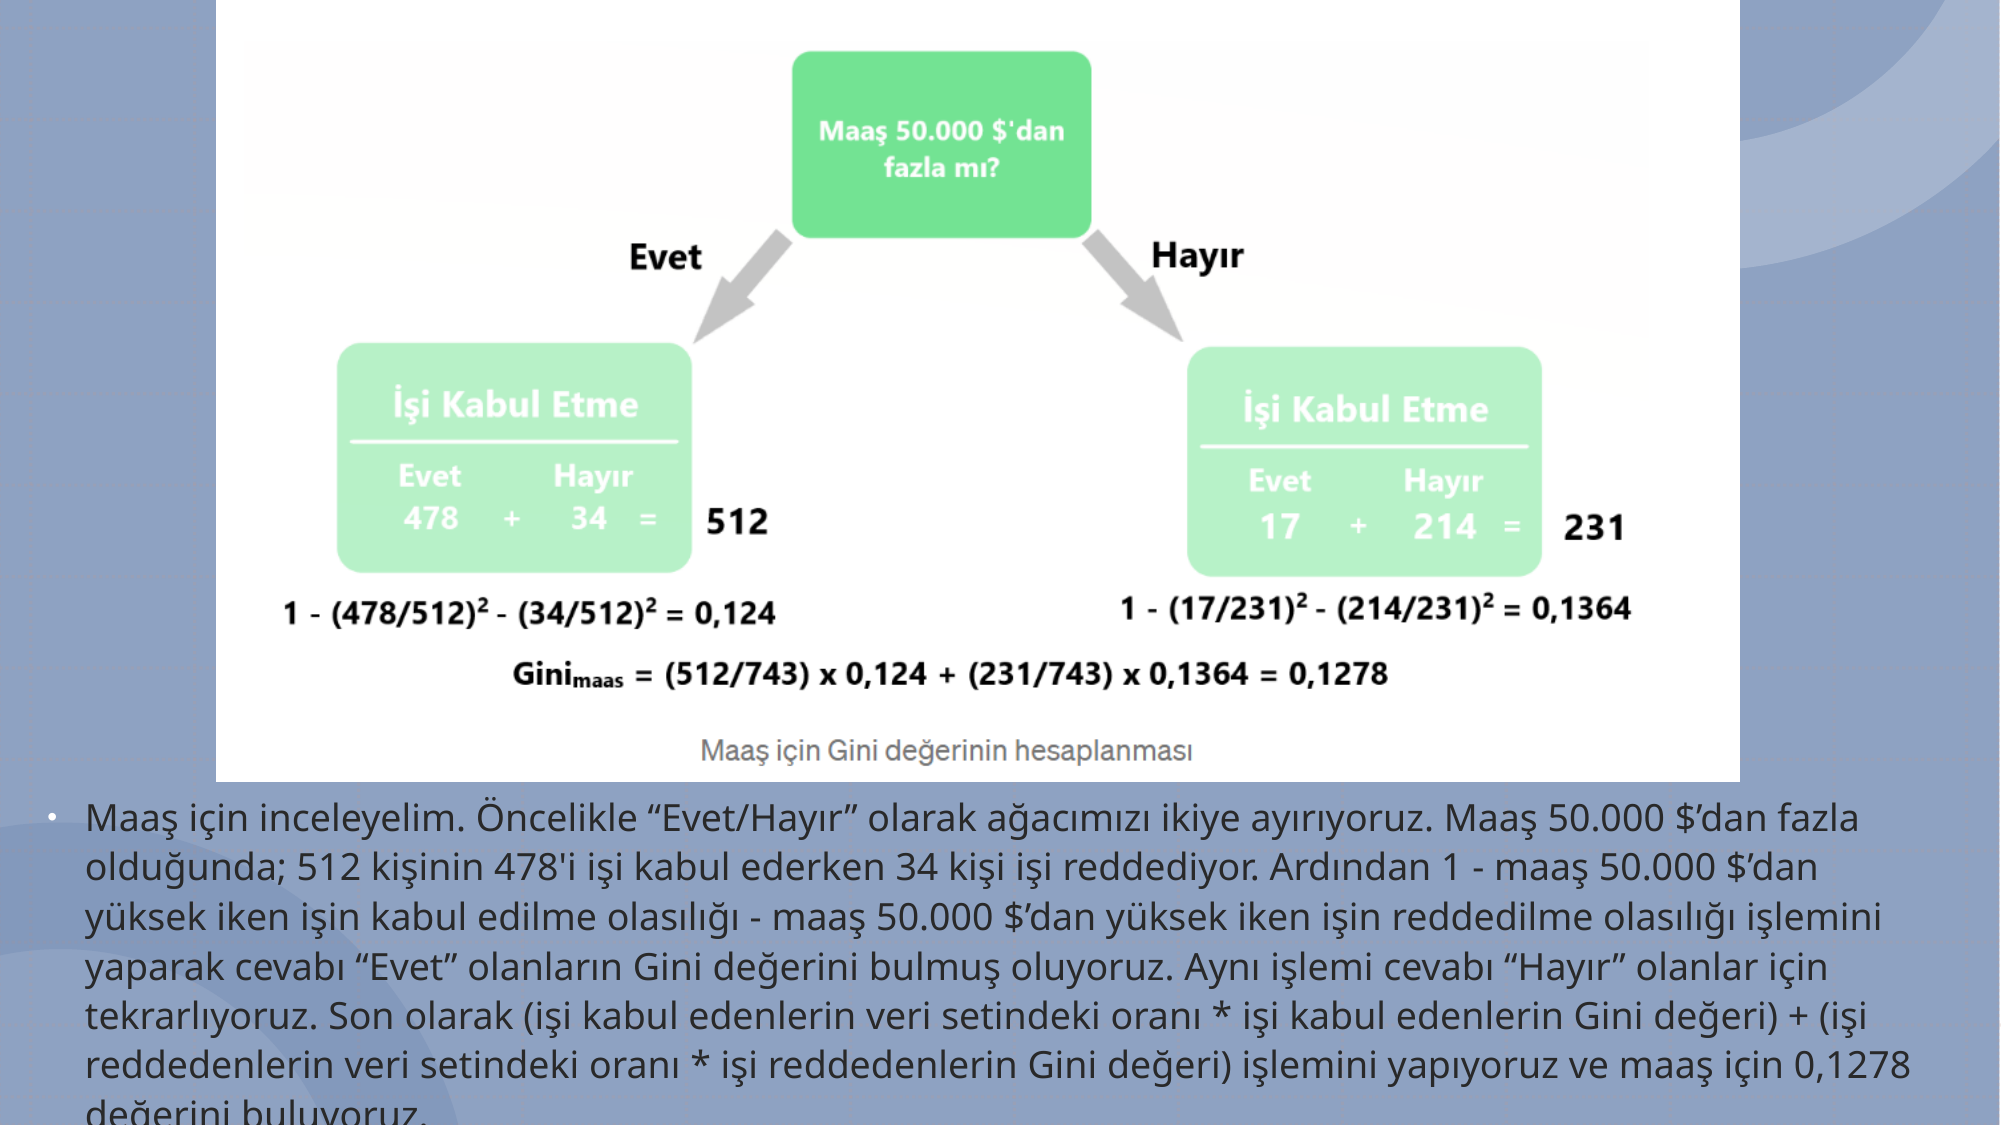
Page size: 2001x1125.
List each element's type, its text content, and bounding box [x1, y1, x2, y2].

list Maaş için inceleyelim. Öncelikle “Evet/Hayır” olarak ağacımızı ikiye ayırıyoruz. Maaş 50.000 $’dan fazla olduğunda; 512 kişinin 478'i işi kabul ederken 34 kişi işi reddediyor. Ardından 1 - maaş 50.000 $’dan yüksek iken işin kabul edilme olasılığı - maaş 50.000 $’dan yüksek iken işin reddedilme olasılığı işlemini yaparak cevabı “Evet” olanların Gini değerini bulmuş oluyoruz. Aynı işlemi cevabı “Hayır” olanlar için tekrarlıyoruz. Son olarak (işi kabul edenlerin veri setindeki oranı * işi kabul edenlerin Gini değeri) + (işi reddedenlerin veri setindeki oranı * işi reddedenlerin Gini değeri) işlemini yapıyoruz ve maaş için 0,1278 değerini buluyoruz. [32, 781, 1944, 1089]
picture [216, 0, 1740, 782]
